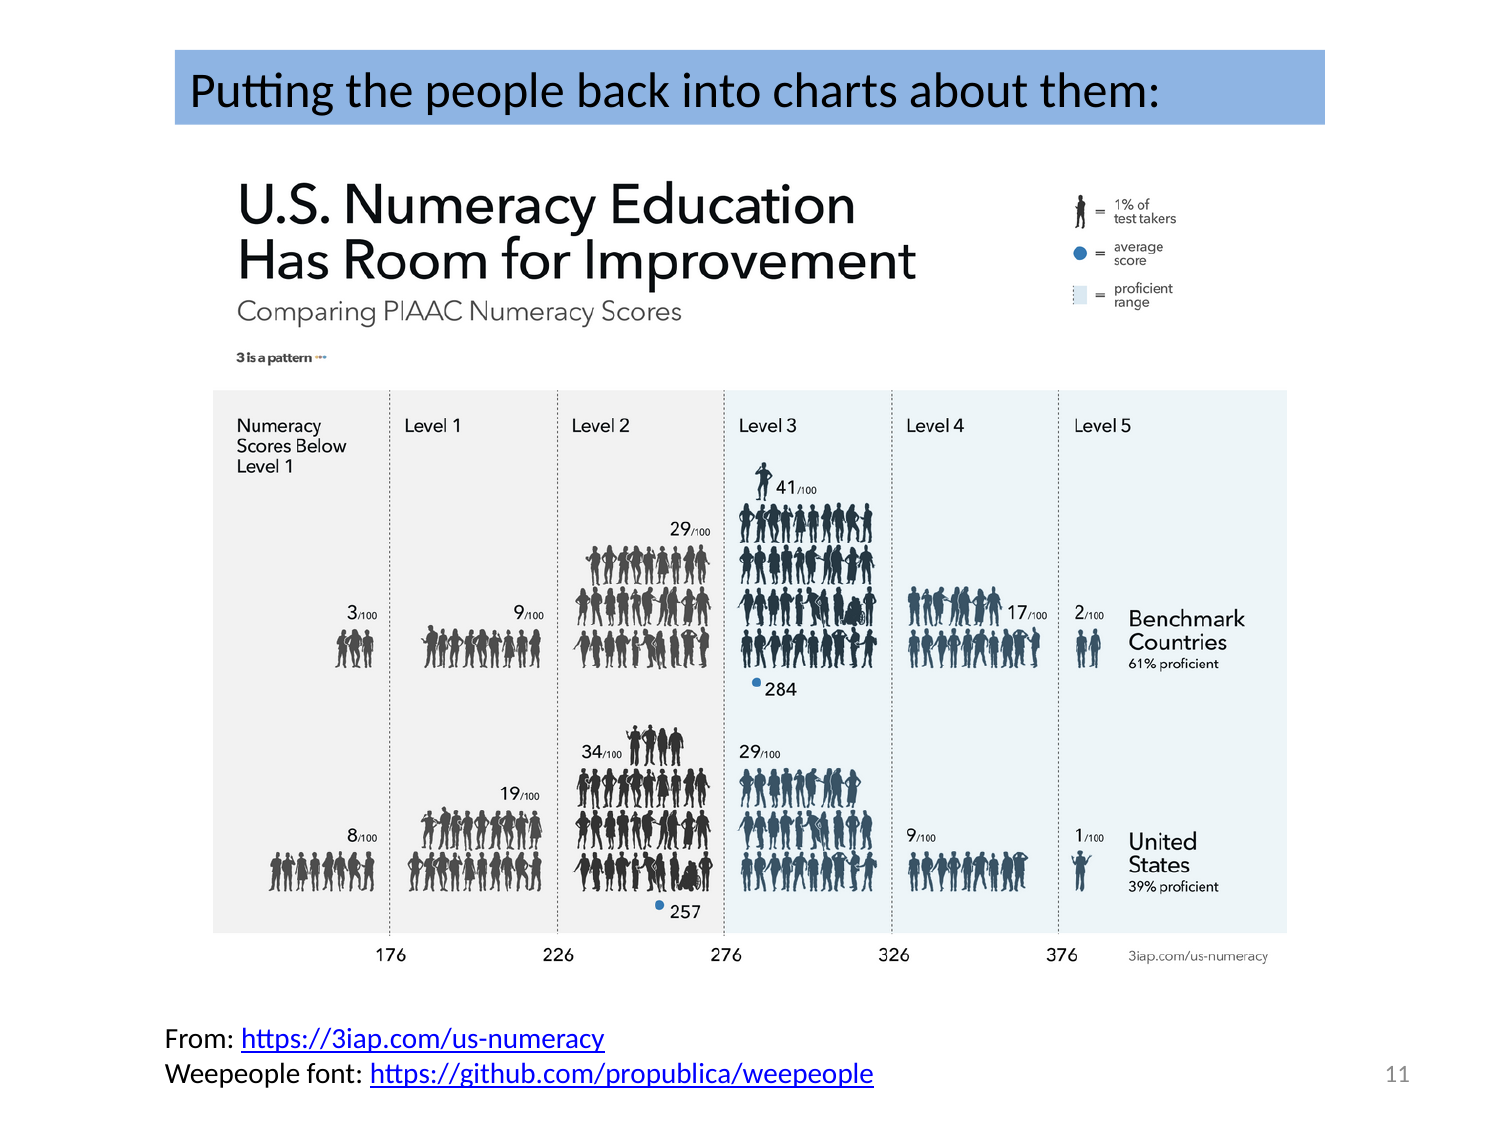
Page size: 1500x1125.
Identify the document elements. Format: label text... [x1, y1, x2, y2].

text_box Putting the people back into charts about them: [174, 49, 1325, 125]
text_box From: https://3iap.com/us-numeracy Weepeople font: https://github.com/propublica/weepeople [150, 1012, 1300, 1098]
slide_number 11 [1074, 1042, 1425, 1103]
picture [213, 171, 1287, 976]
